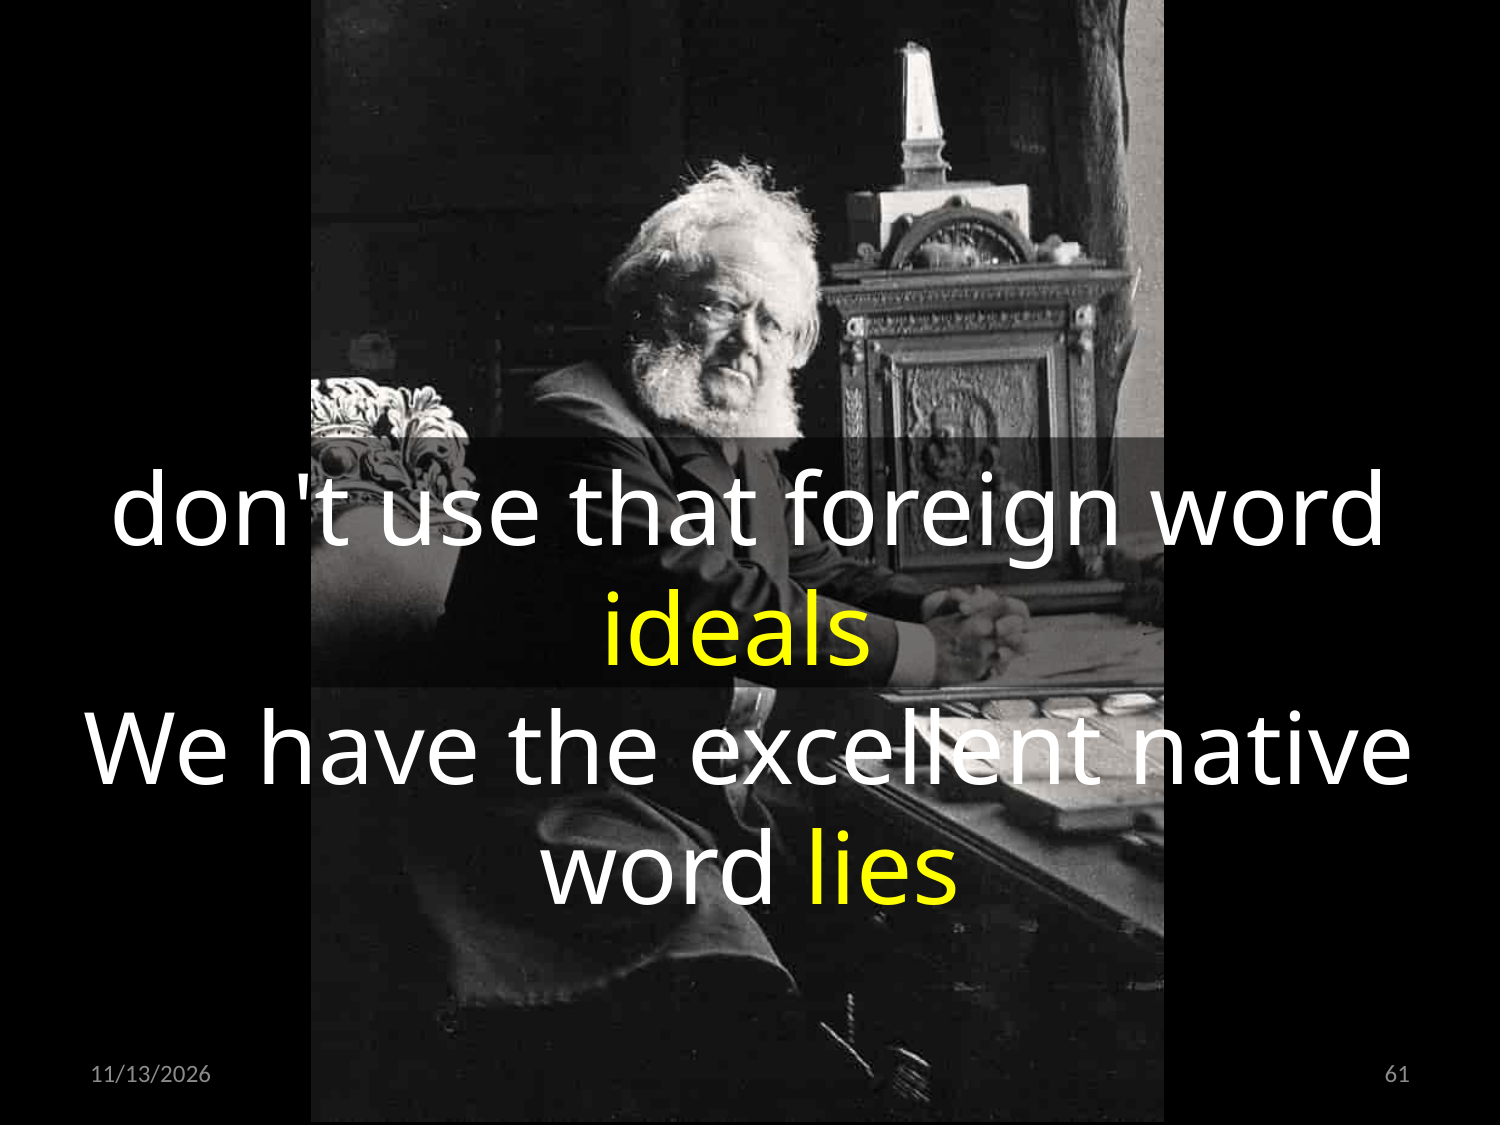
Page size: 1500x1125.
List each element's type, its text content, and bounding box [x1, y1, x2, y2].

list don't use that foreign word ideals We have the excellent native word lies [1169, 437, 1500, 688]
slide_number 61 [1169, 1042, 1425, 1103]
list don't use that foreign word ideals We have the excellent native word lies [0, 437, 305, 688]
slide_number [75, 1042, 305, 1103]
picture [310, 0, 1164, 1122]
